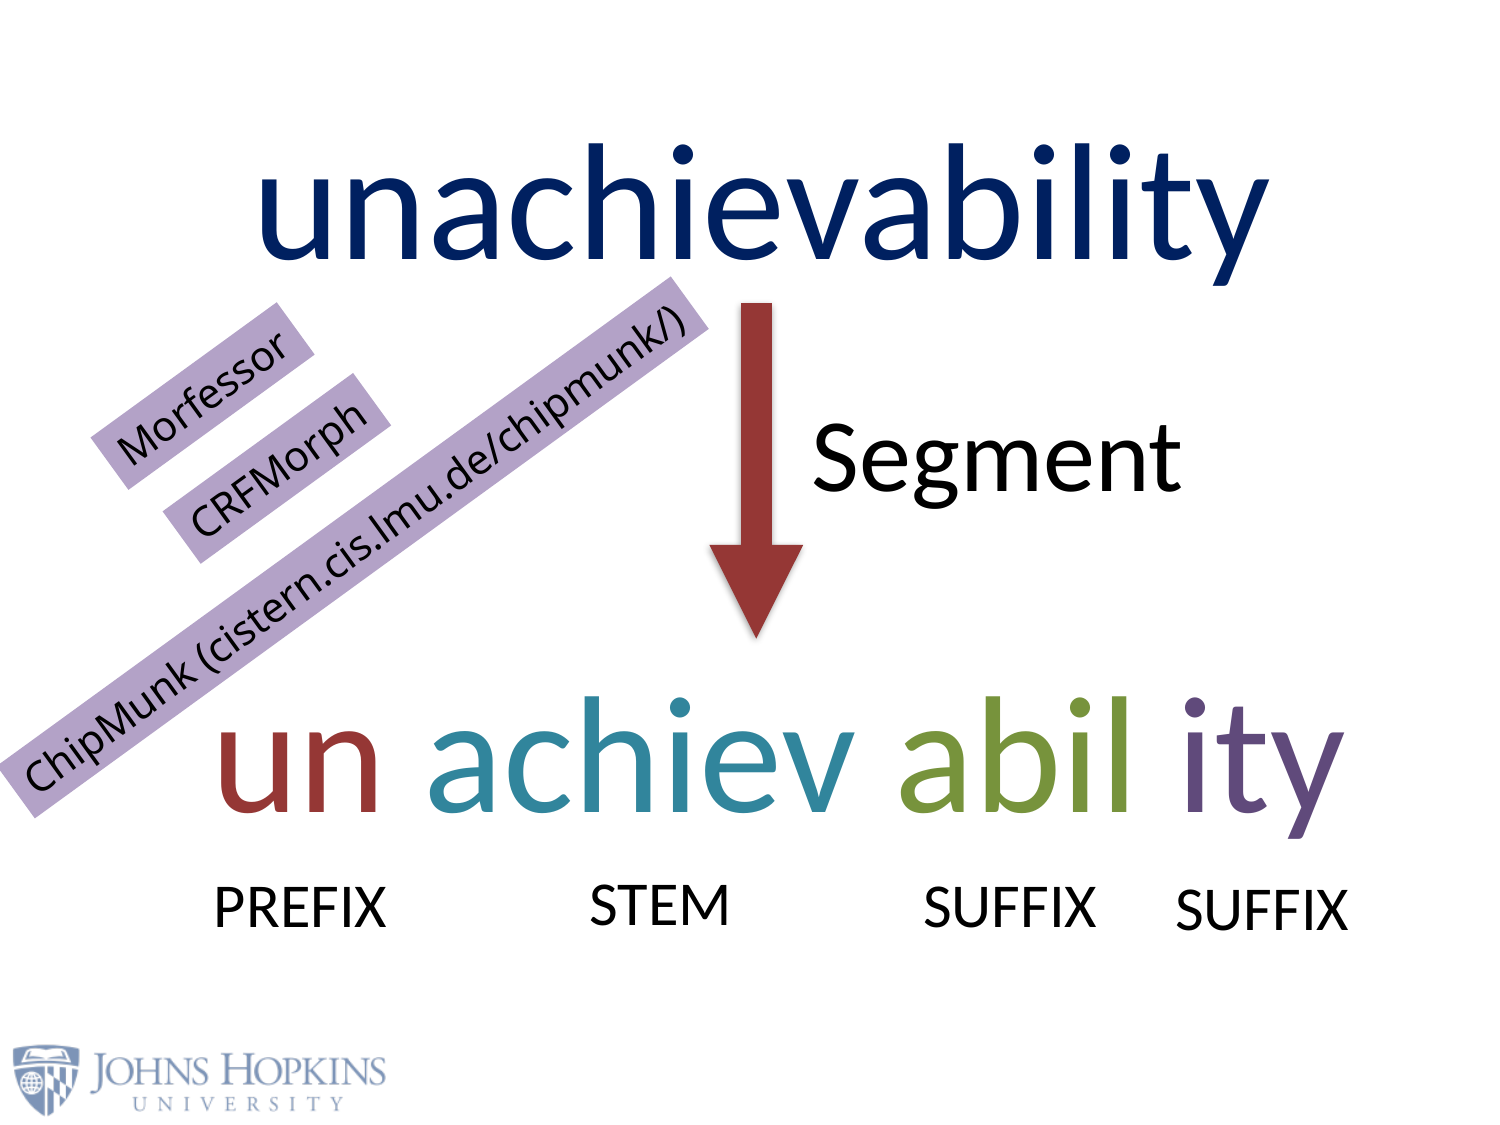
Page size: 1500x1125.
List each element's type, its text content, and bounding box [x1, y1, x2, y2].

text_box Segment [796, 380, 1200, 520]
text_box SUFFIX [1160, 860, 1365, 950]
text_box Morfessor [90, 302, 315, 490]
text_box unachievability [237, 85, 1358, 301]
text_box un achiev abil ity [196, 638, 1427, 854]
text_box ChipMunk (cistern.cis.lmu.de/chipmunk/) [0, 276, 709, 819]
text_box STEM [574, 855, 748, 946]
text_box SUFFIX [908, 857, 1113, 948]
text_box PREFIX [199, 857, 403, 948]
text_box CRFMorph [162, 372, 392, 564]
